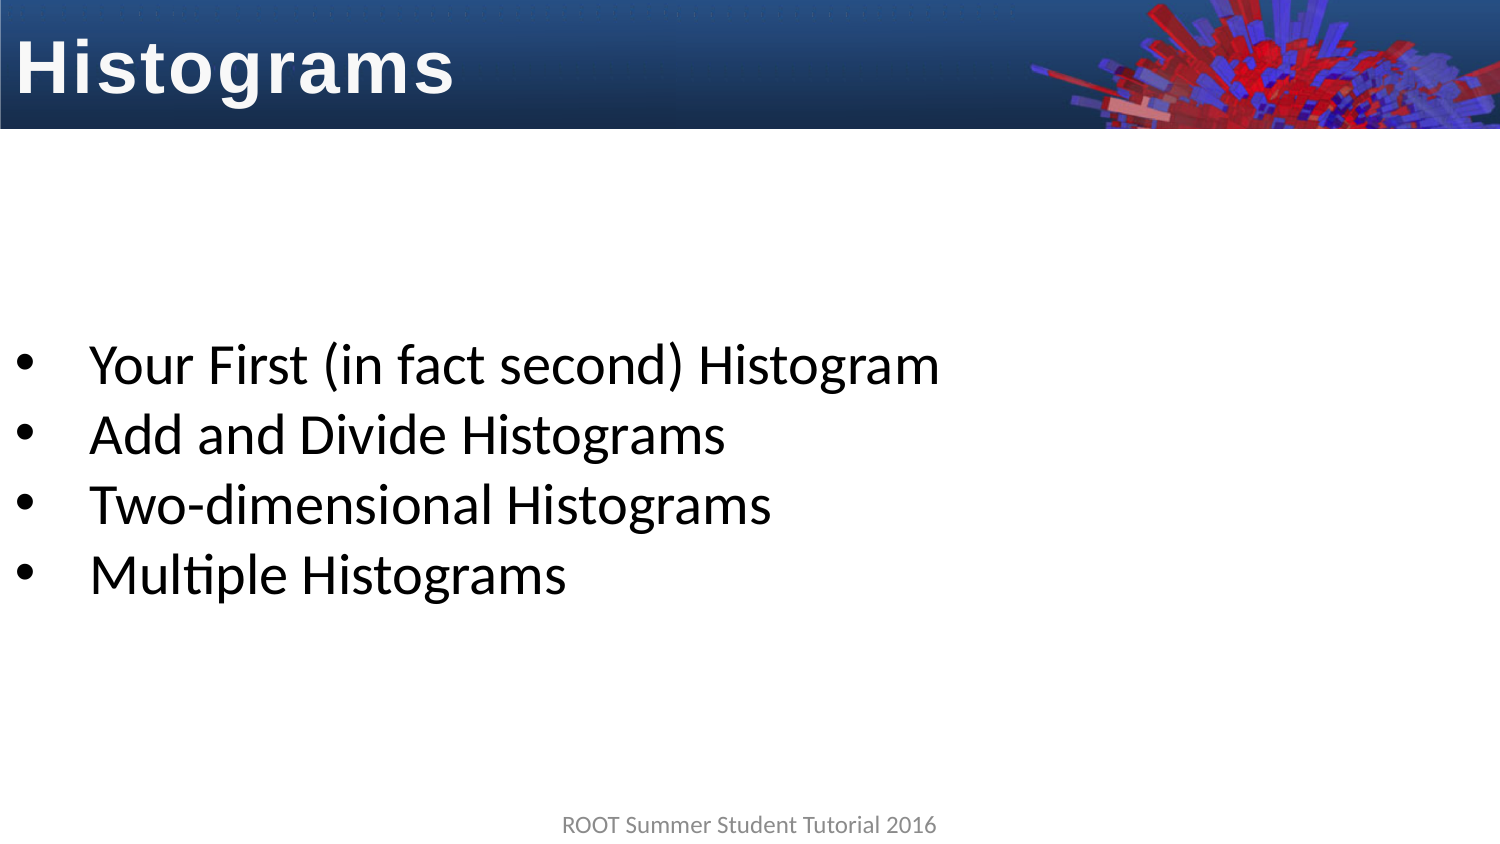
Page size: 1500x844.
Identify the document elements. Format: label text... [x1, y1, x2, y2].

text_box Your First (in fact second) Histogram Add and Divide Histograms Two-dimensional Histograms Multiple Histograms [0, 318, 1500, 614]
text_box Histograms [0, 0, 1500, 129]
footer ROOT Summer Student Tutorial 2016 [512, 800, 988, 844]
